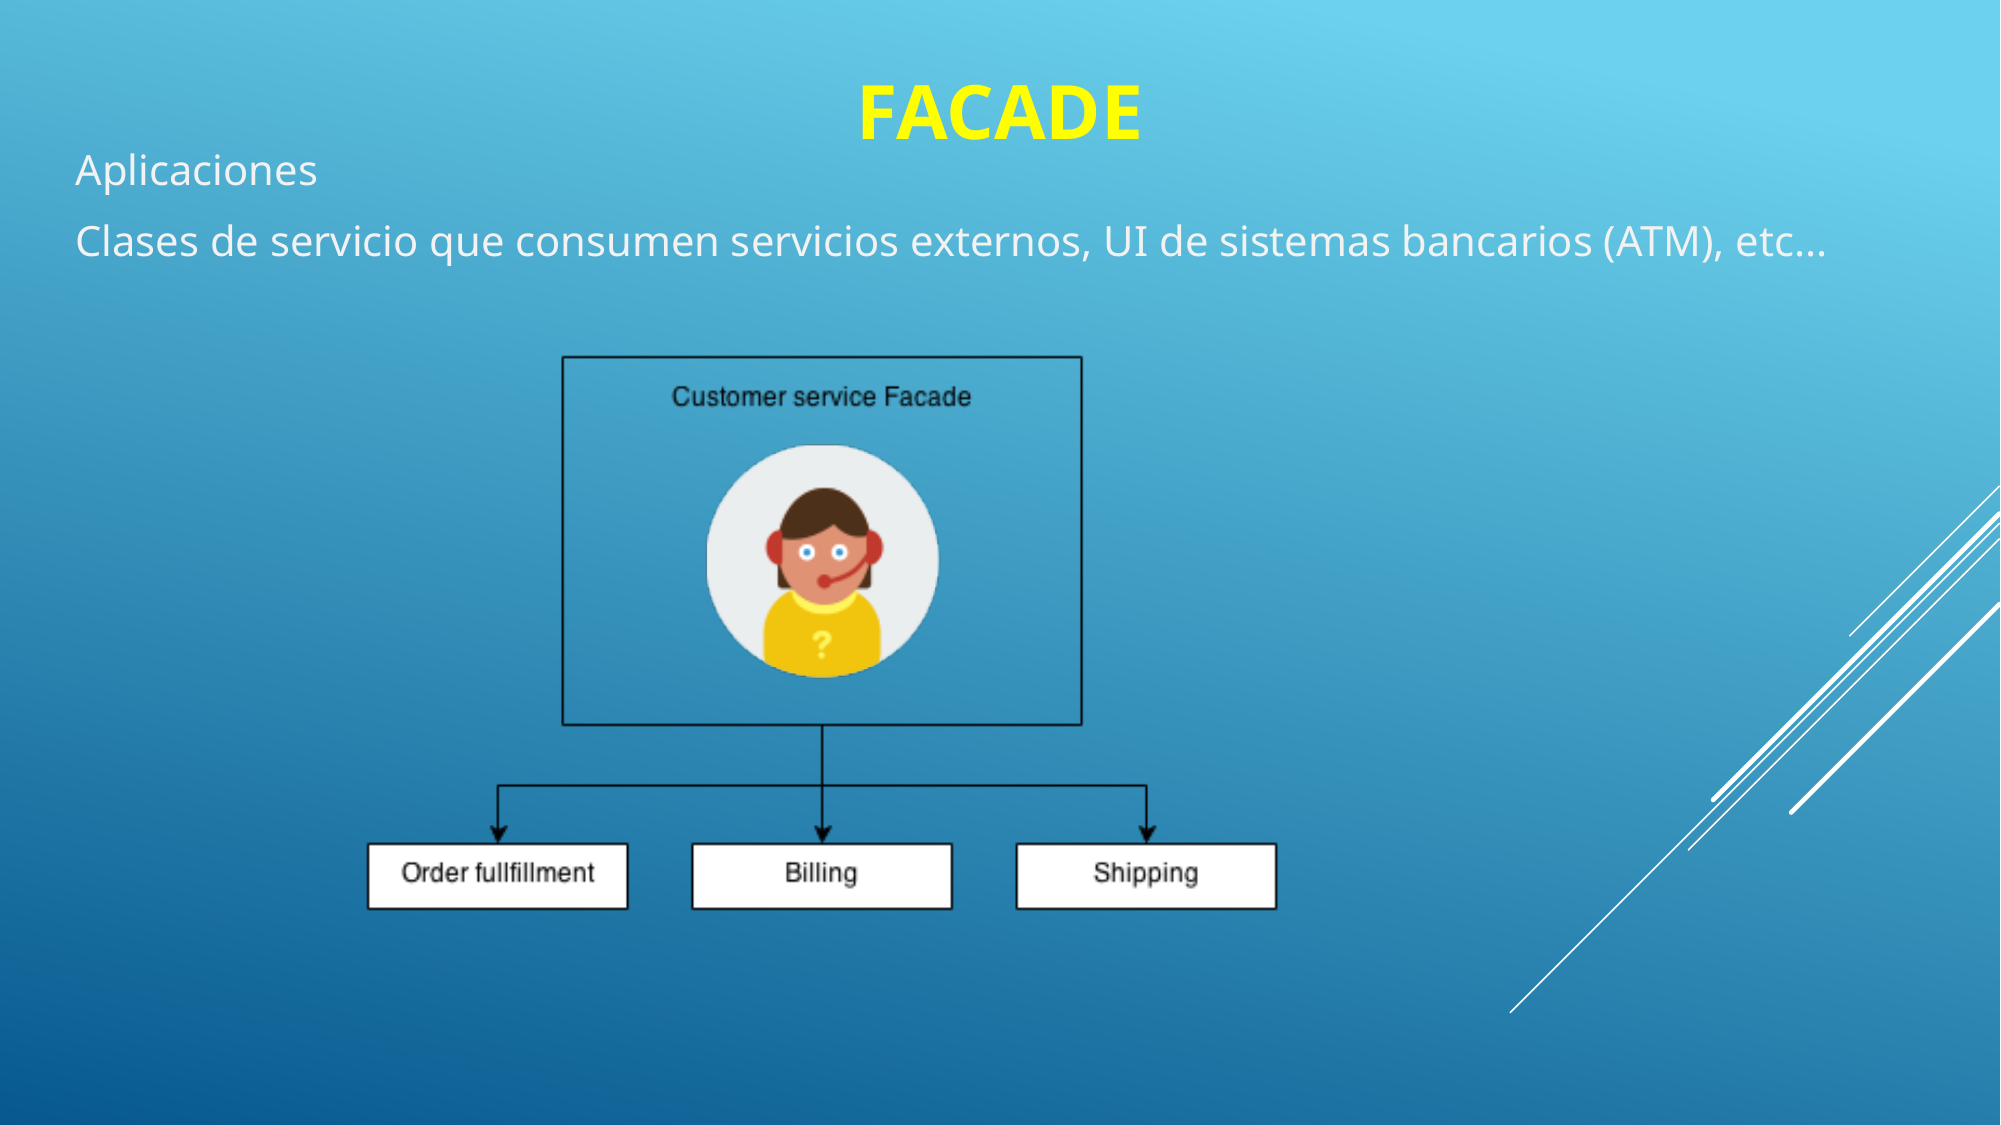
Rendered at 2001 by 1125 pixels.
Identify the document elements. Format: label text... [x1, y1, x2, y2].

text_box FACADE [0, 0, 2000, 162]
list Aplicaciones Clases de servicio que consumen servicios externos, UI de sistemas bancarios (ATM), etc... [60, 162, 1950, 1059]
picture [346, 335, 1280, 930]
